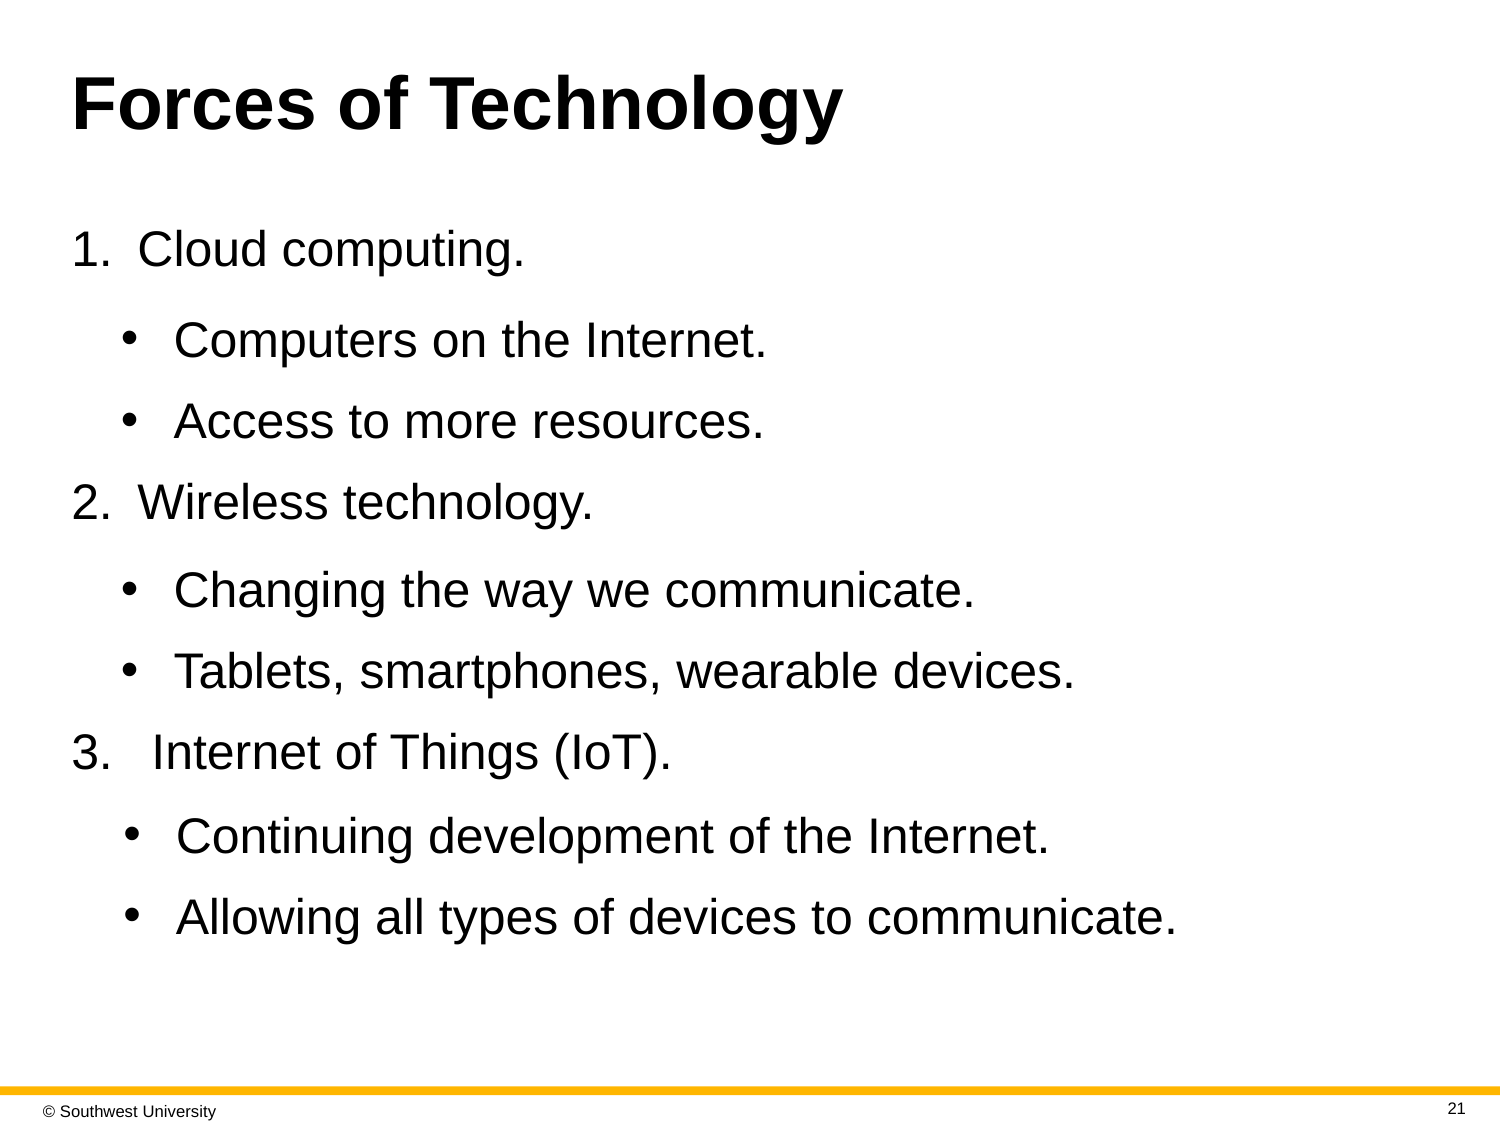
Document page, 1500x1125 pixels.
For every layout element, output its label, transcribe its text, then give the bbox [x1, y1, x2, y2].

slide_number 21 [1415, 1094, 1474, 1122]
list Continuing development of the Internet. Allowing all types of devices to communicate. [58, 795, 1442, 981]
title Forces of Technology [56, 38, 1444, 173]
list Computers on the Internet. Access to more resources. Wireless technology. [56, 300, 1444, 539]
list Changing the way we communicate. Tablets, smartphones, wearable devices. Internet of Things (IoT). [56, 550, 1444, 789]
list Cloud computing. [56, 209, 1444, 294]
